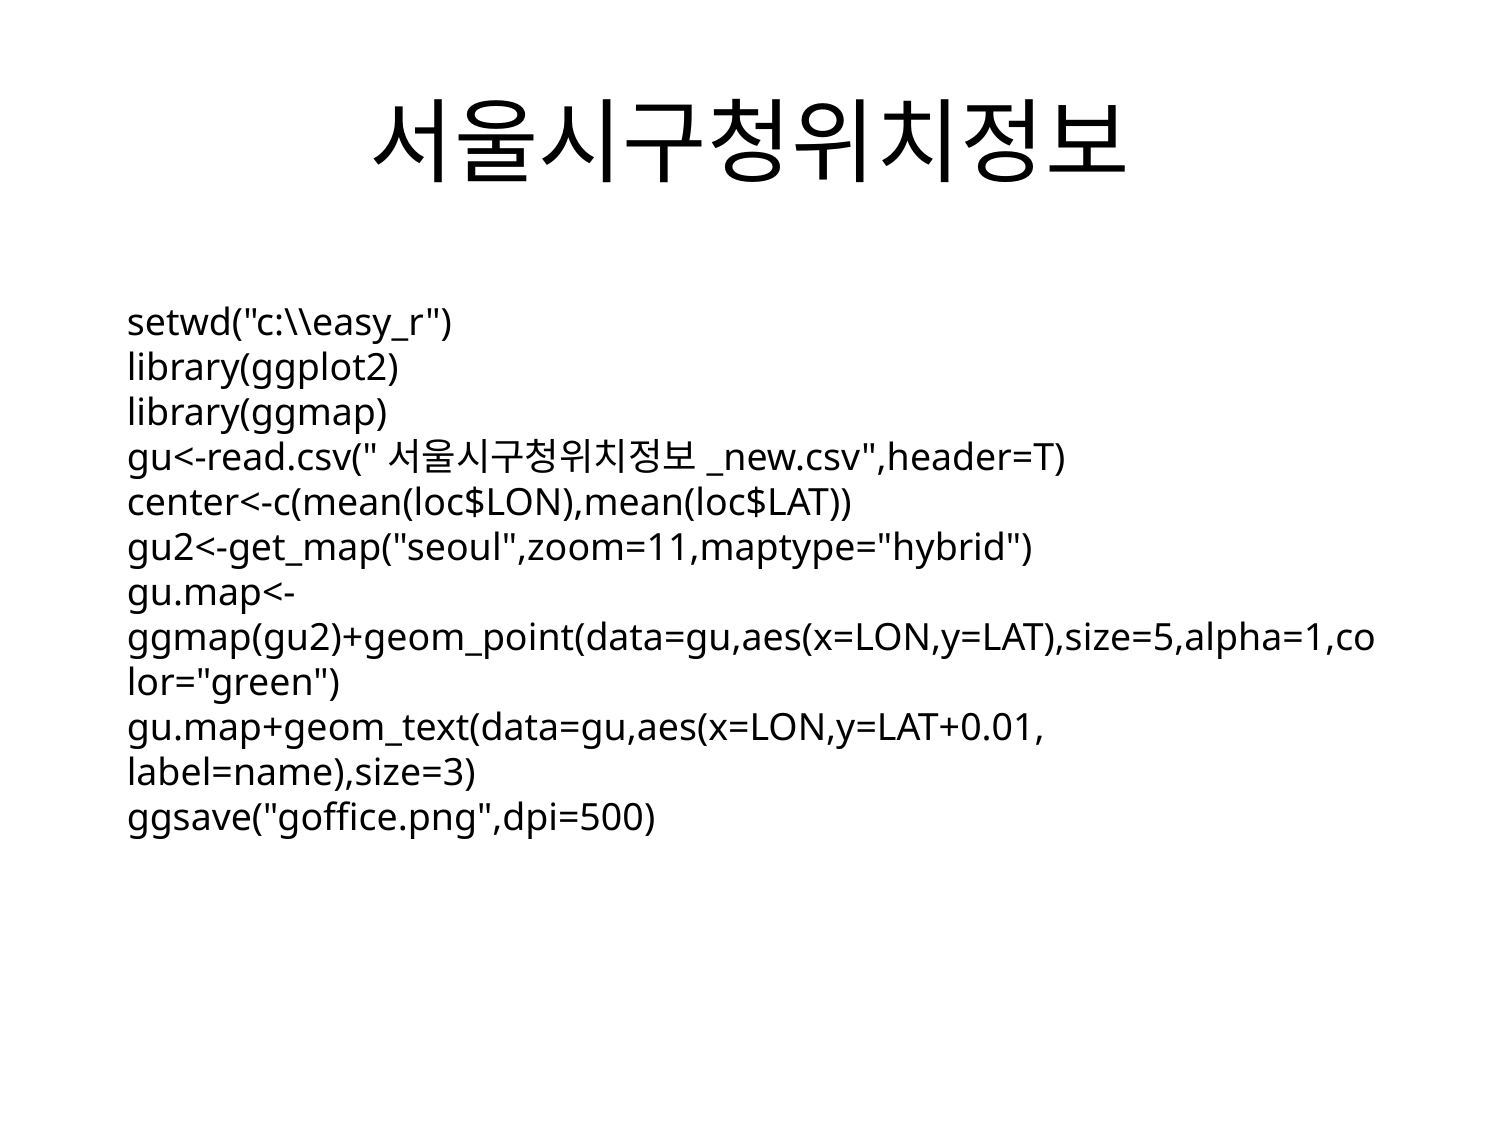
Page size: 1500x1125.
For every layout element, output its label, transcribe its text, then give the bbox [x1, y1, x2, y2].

title 서울시구청위치정보 [75, 45, 1425, 233]
text_box setwd("c:\\easy_r") library(ggplot2) library(ggmap) gu<-read.csv("서울시구청위치정보_new.csv",header=T) center<-c(mean(loc$LON),mean(loc$LAT)) gu2<-get_map("seoul",zoom=11,maptype="hybrid") gu.map<-ggmap(gu2)+geom_point(data=gu,aes(x=LON,y=LAT),size=5,alpha=1,color="green") gu.map+geom_text(data=gu,aes(x=LON,y=LAT+0.01, label=name),size=3) ggsave("goffice.png",dpi=500) [112, 290, 1400, 846]
